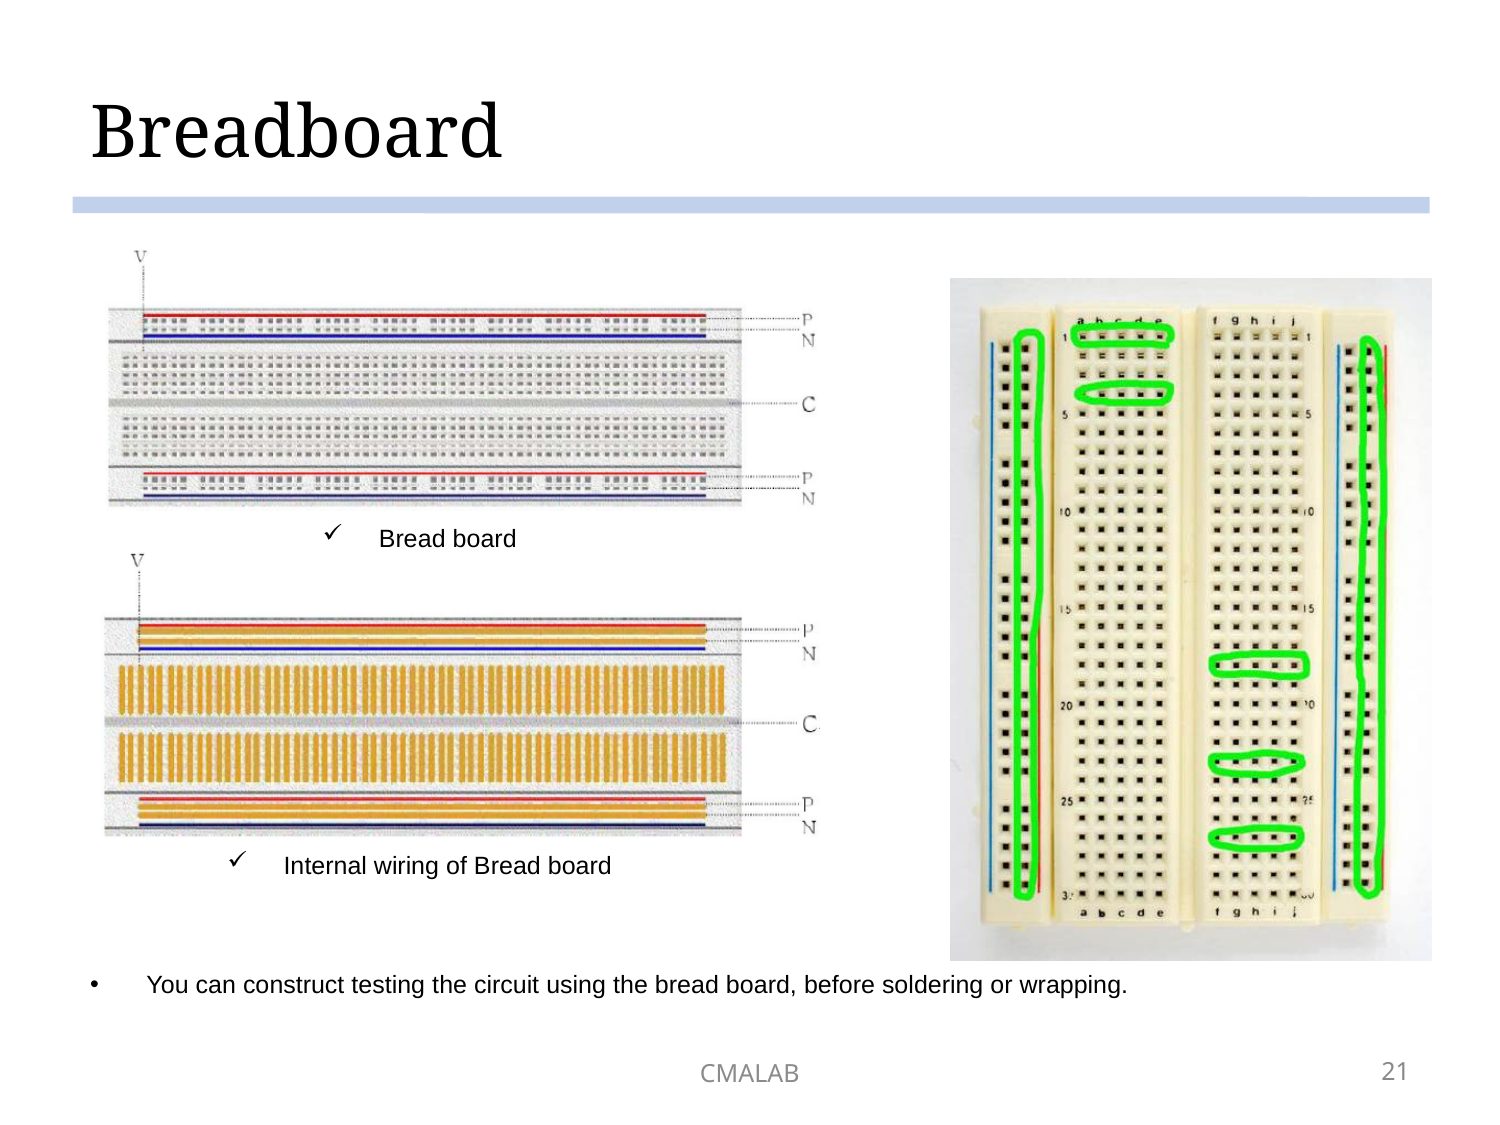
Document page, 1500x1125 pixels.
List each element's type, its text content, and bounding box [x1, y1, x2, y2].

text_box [105, 245, 821, 563]
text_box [101, 567, 821, 890]
footer CMALAB [512, 1067, 988, 1103]
slide_number 21 [1074, 1067, 1425, 1103]
title Breadboard [75, 45, 1425, 211]
list You can construct testing the circuit using the bread board, before soldering or wrapping. [75, 960, 1425, 1067]
picture [950, 278, 1432, 962]
